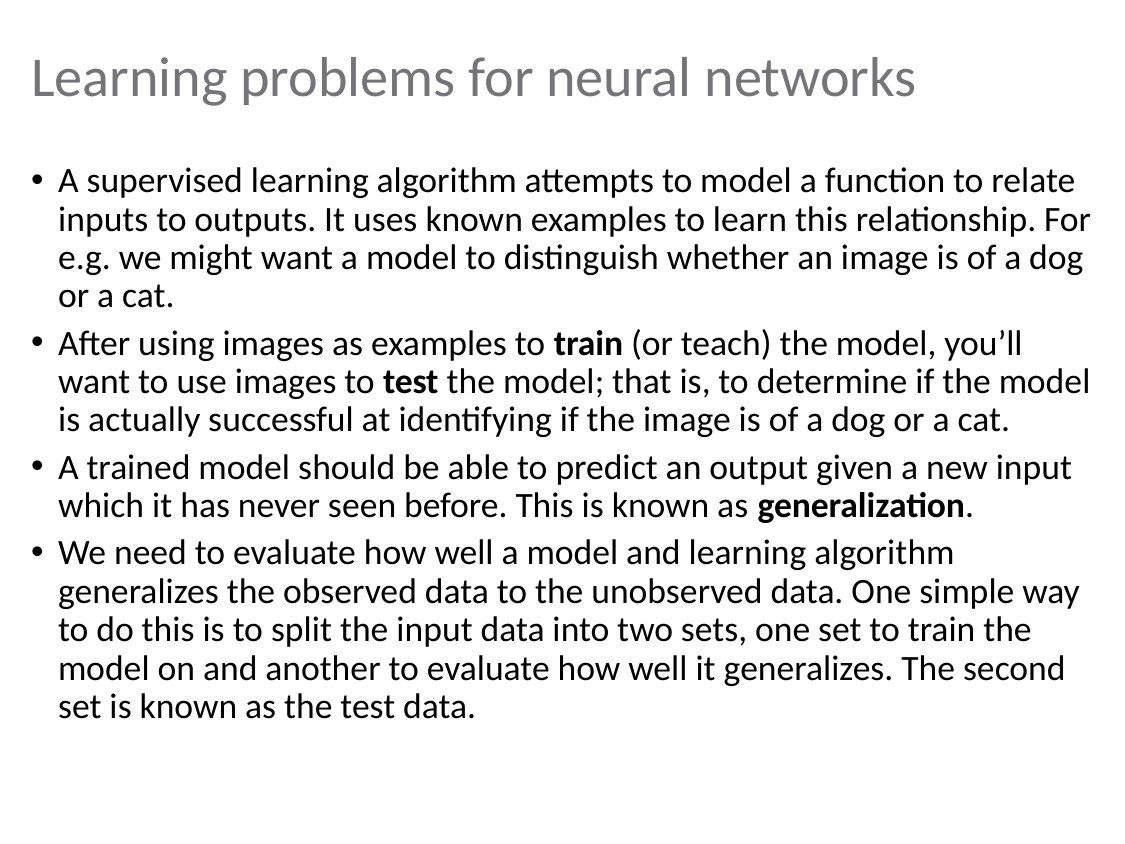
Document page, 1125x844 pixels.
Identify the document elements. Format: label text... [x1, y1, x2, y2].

title Learning problems for neural networks [30, 39, 1094, 145]
list A supervised learning algorithm attempts to model a function to relate inputs to outputs. It uses known examples to learn this relationship. For e.g. we might want a model to distinguish whether an image is of a dog or a cat. After using images as examples to train (or teach) the model, you’ll want to use images to test the model; that is, to determine if the model is actually successful at identifying if the image is of a dog or a cat. A trained model should be able to predict an output given a new input which it has never seen before. This is known as generalization. We need to evaluate how well a model and learning algorithm generalizes the observed data to the unobserved data. One simple way to do this is to split the input data into two sets, one set to train the model on and another to evaluate how well it generalizes. The second set is known as the test data. [30, 161, 1094, 749]
